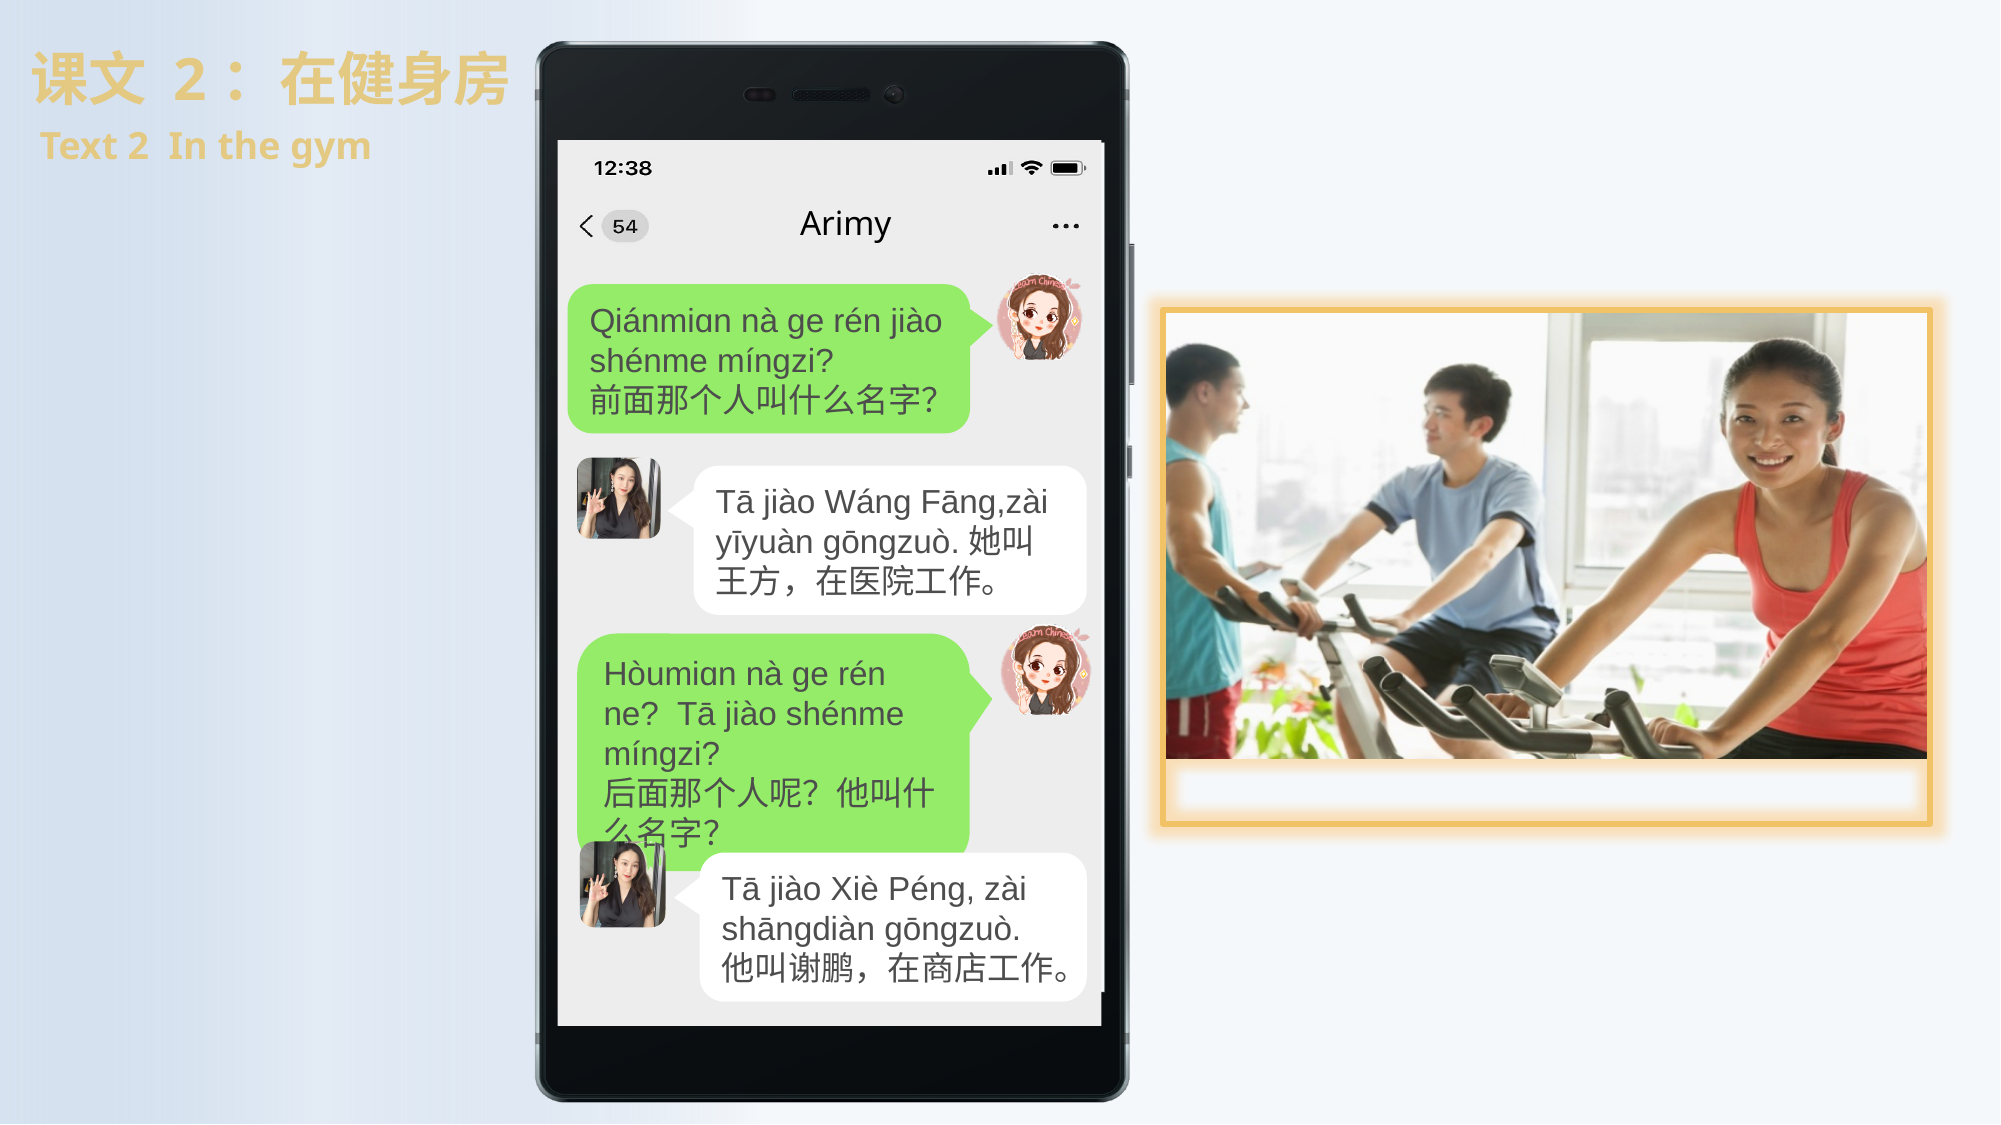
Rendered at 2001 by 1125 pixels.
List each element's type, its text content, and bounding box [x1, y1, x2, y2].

text_box Text 2 In the gym [24, 115, 388, 175]
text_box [567, 261, 1098, 440]
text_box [579, 841, 1087, 1004]
picture [0, 0, 2001, 1125]
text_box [577, 611, 1108, 830]
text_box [769, 194, 922, 251]
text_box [576, 457, 1087, 618]
text_box 课文 2：在健身房 [15, 35, 515, 120]
